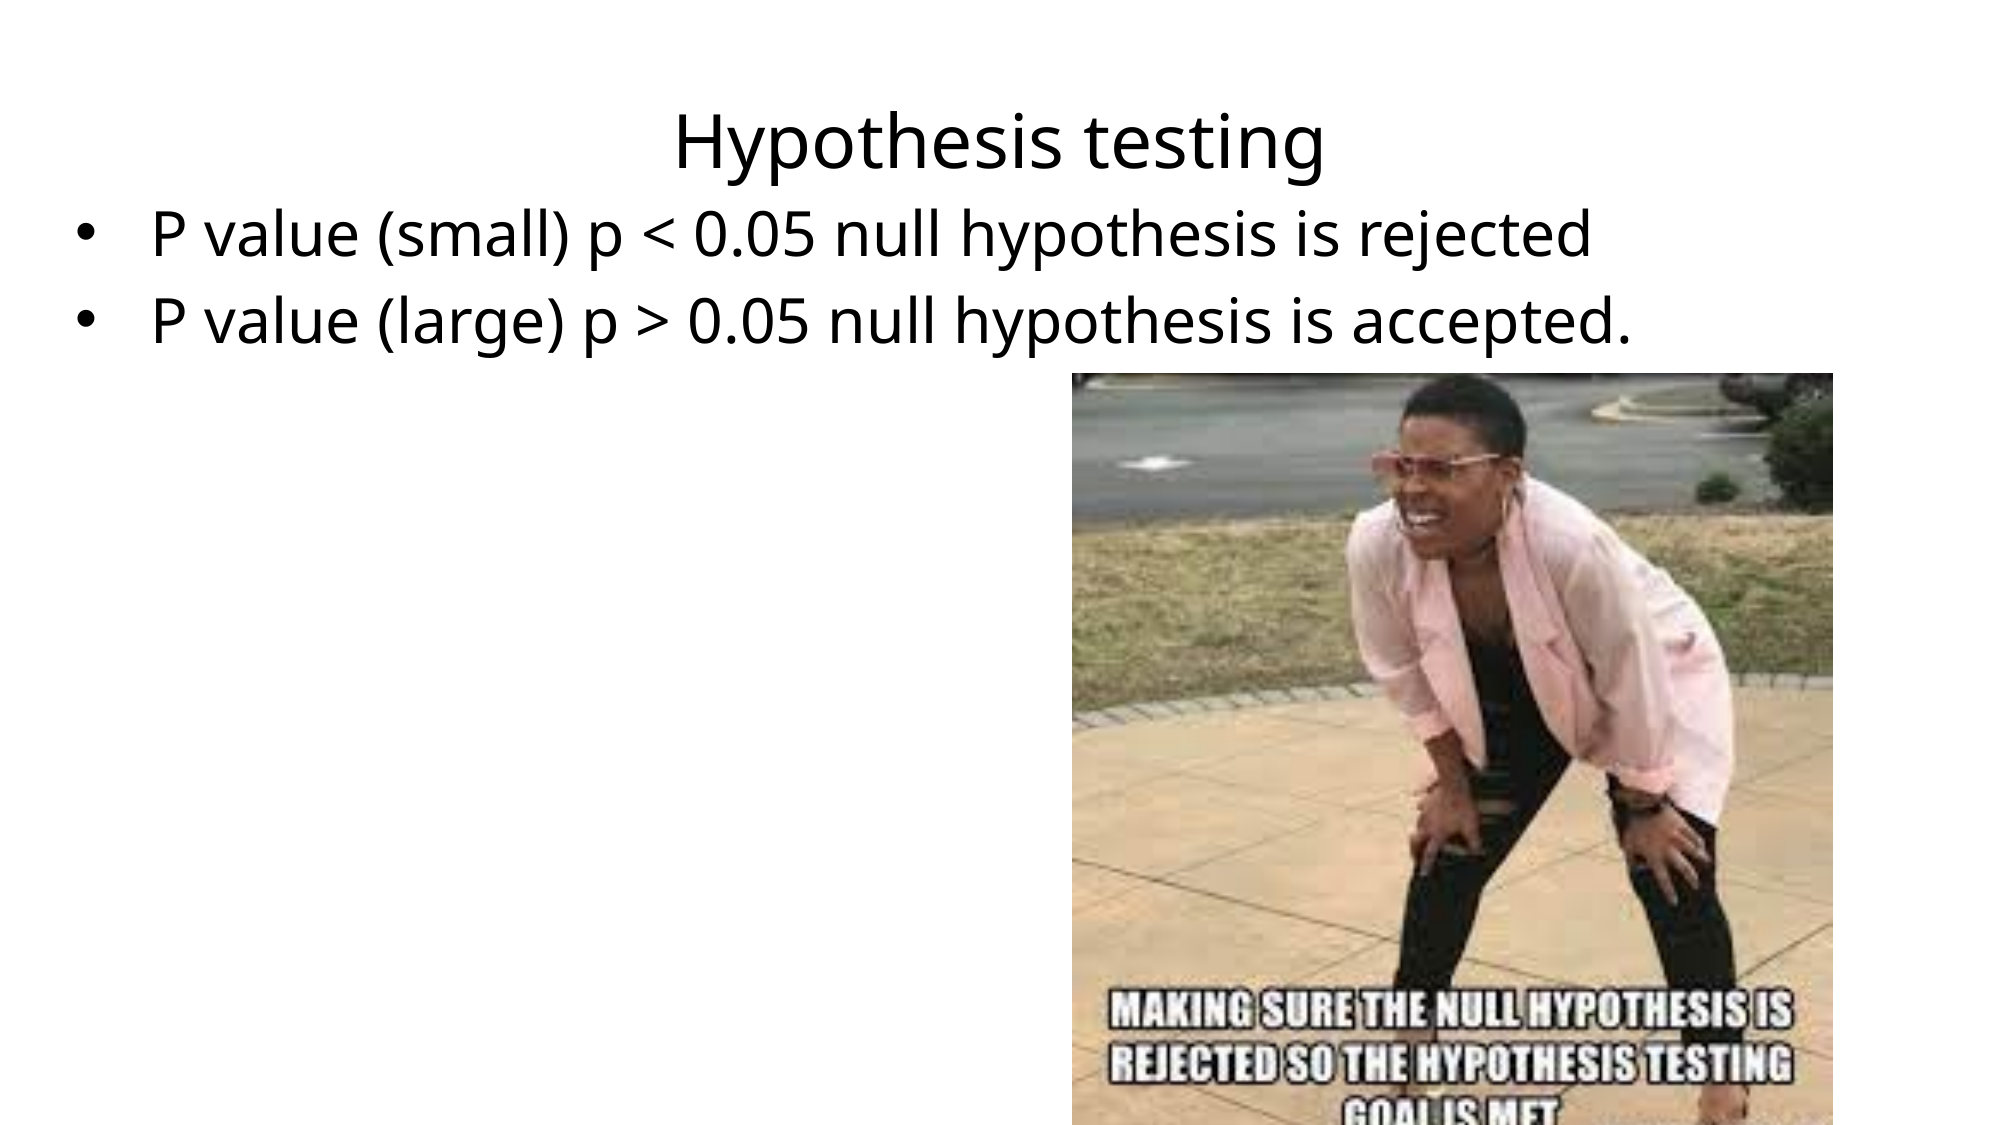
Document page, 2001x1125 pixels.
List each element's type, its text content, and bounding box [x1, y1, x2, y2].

list P value (small) p < 0.05 null hypothesis is rejected P value (large) p > 0.05 null hypothesis is accepted. [60, 186, 1861, 929]
picture [1072, 373, 1834, 1125]
title Hypothesis testing [99, 45, 1900, 233]
